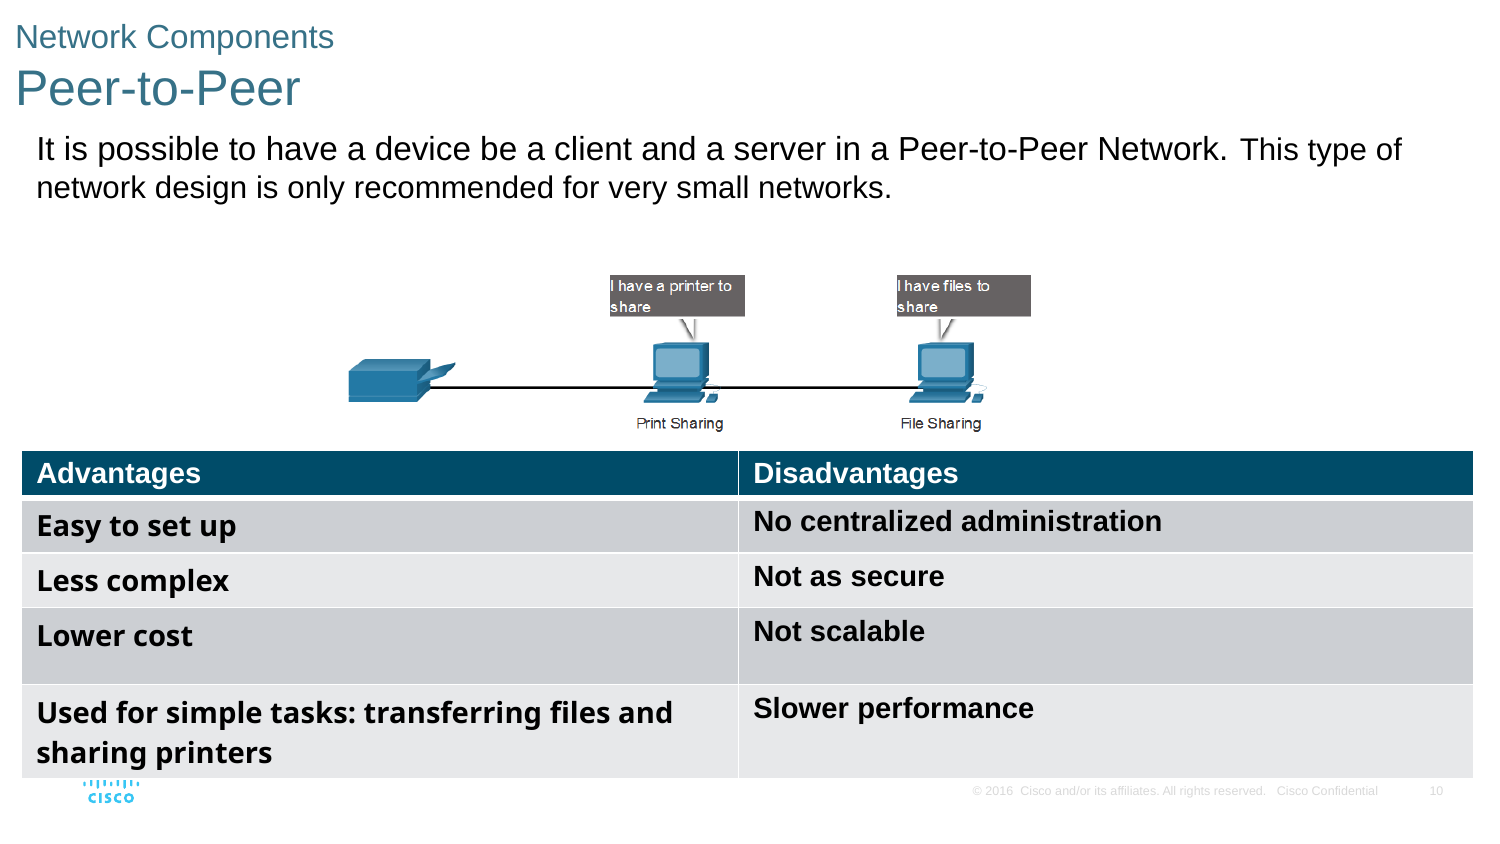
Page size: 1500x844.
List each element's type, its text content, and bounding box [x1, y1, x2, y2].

table_cell Lower cost [22, 608, 738, 684]
list It is possible to have a device be a client and a server in a Peer-to-Peer Network. This type of network design is only recommended for very small networks. [21, 119, 1474, 252]
table_cell Not as secure [739, 554, 1473, 607]
table_cell Easy to set up [22, 501, 738, 552]
table_cell Not scalable [739, 608, 1473, 684]
table_cell Less complex [22, 554, 738, 607]
table_header Disadvantages [739, 451, 1473, 495]
table_cell No centralized administration [739, 501, 1473, 552]
title Network Components Peer-to-Peer [0, 6, 1500, 124]
picture [343, 269, 1037, 450]
table_cell Slower performance [739, 685, 1473, 778]
table_cell Used for simple tasks: transferring files and sharing printers [22, 685, 738, 778]
table_header Advantages [22, 451, 738, 495]
